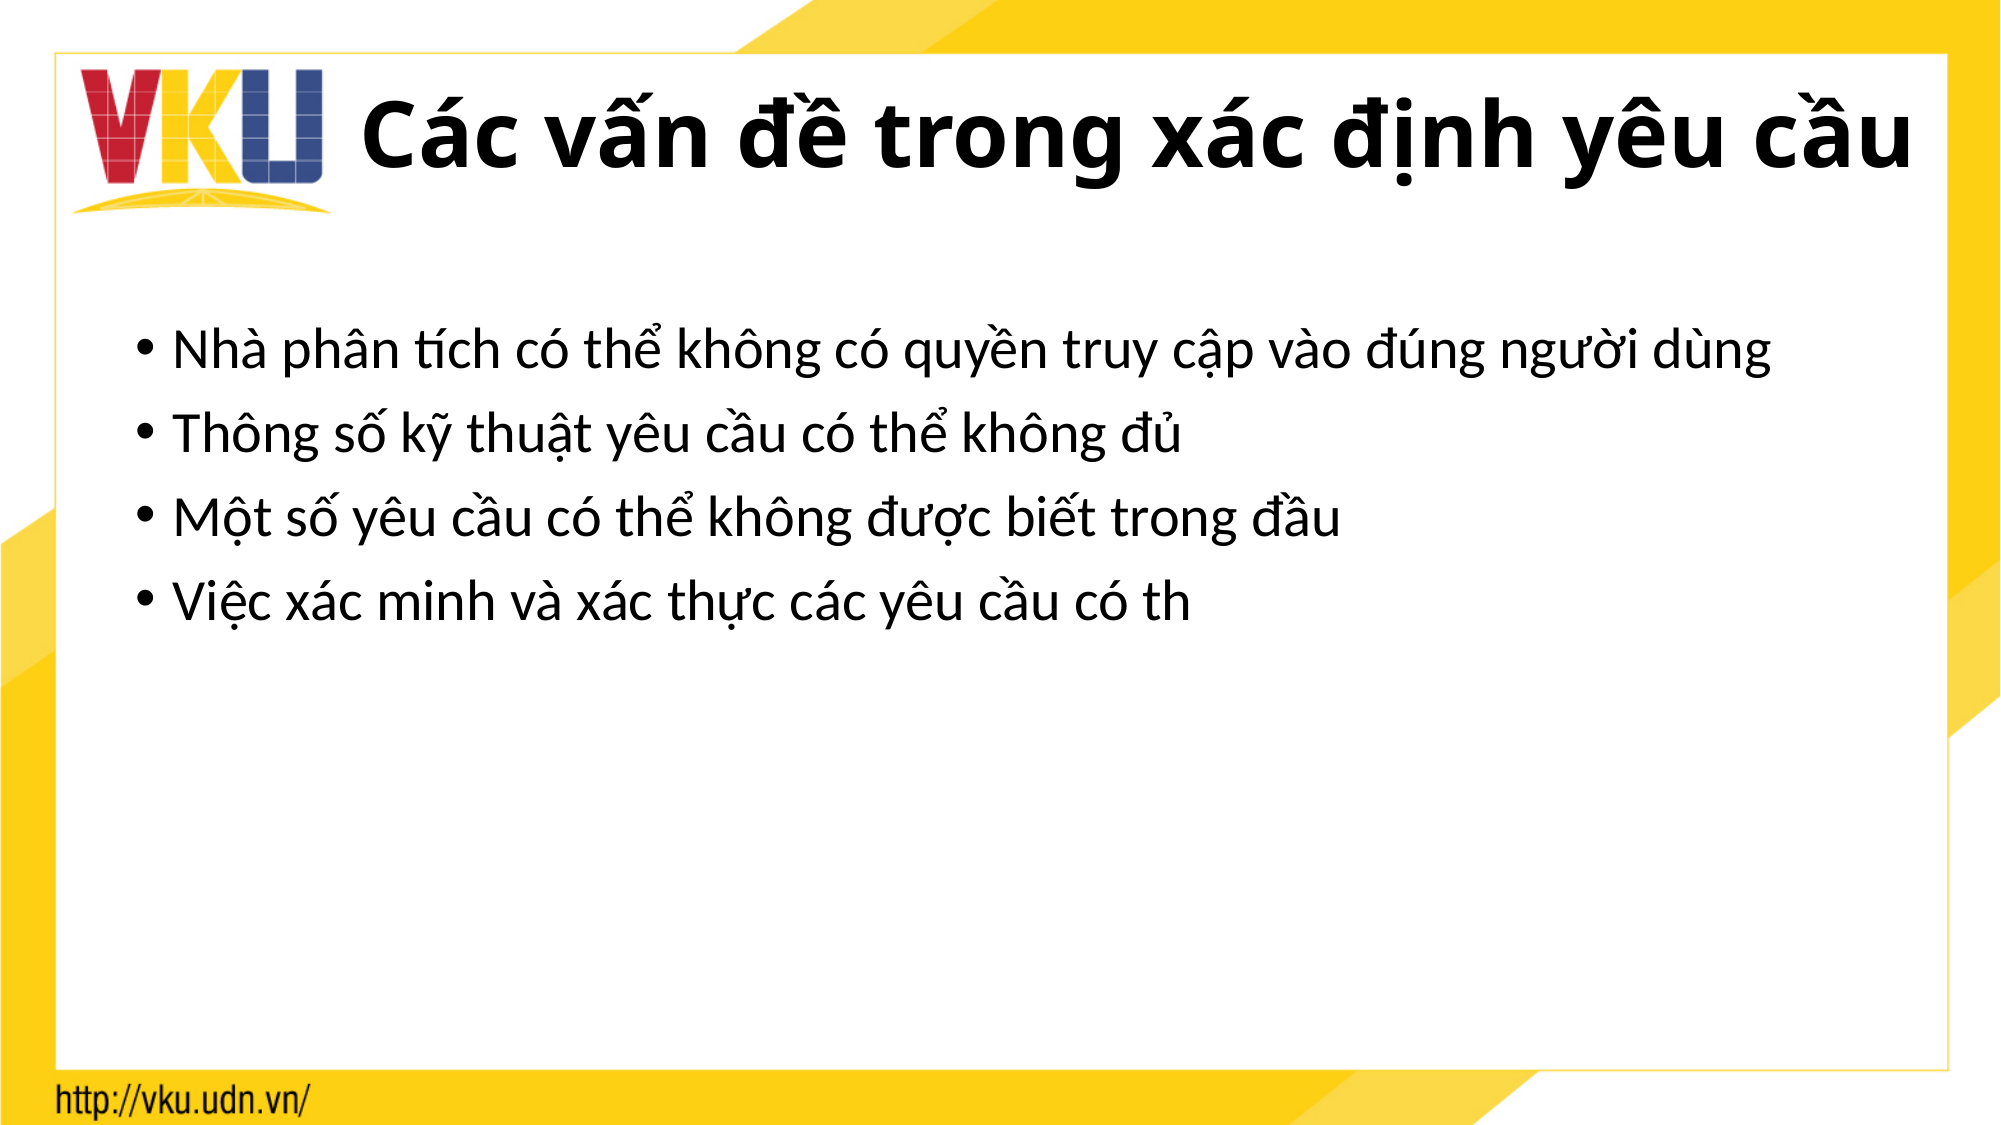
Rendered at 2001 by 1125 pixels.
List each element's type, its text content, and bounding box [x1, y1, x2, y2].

picture [0, 0, 2001, 1125]
title Các vấn đề trong xác định yêu cầu [335, 59, 1942, 216]
list Nhà phân tích có thể không có quyền truy cập vào đúng người dùng Thông số kỹ thuật yêu cầu có thể không đủ Một số yêu cầu có thể không được biết trong đầu Việc xác minh và xác thực các yêu cầu có th [120, 310, 1880, 975]
